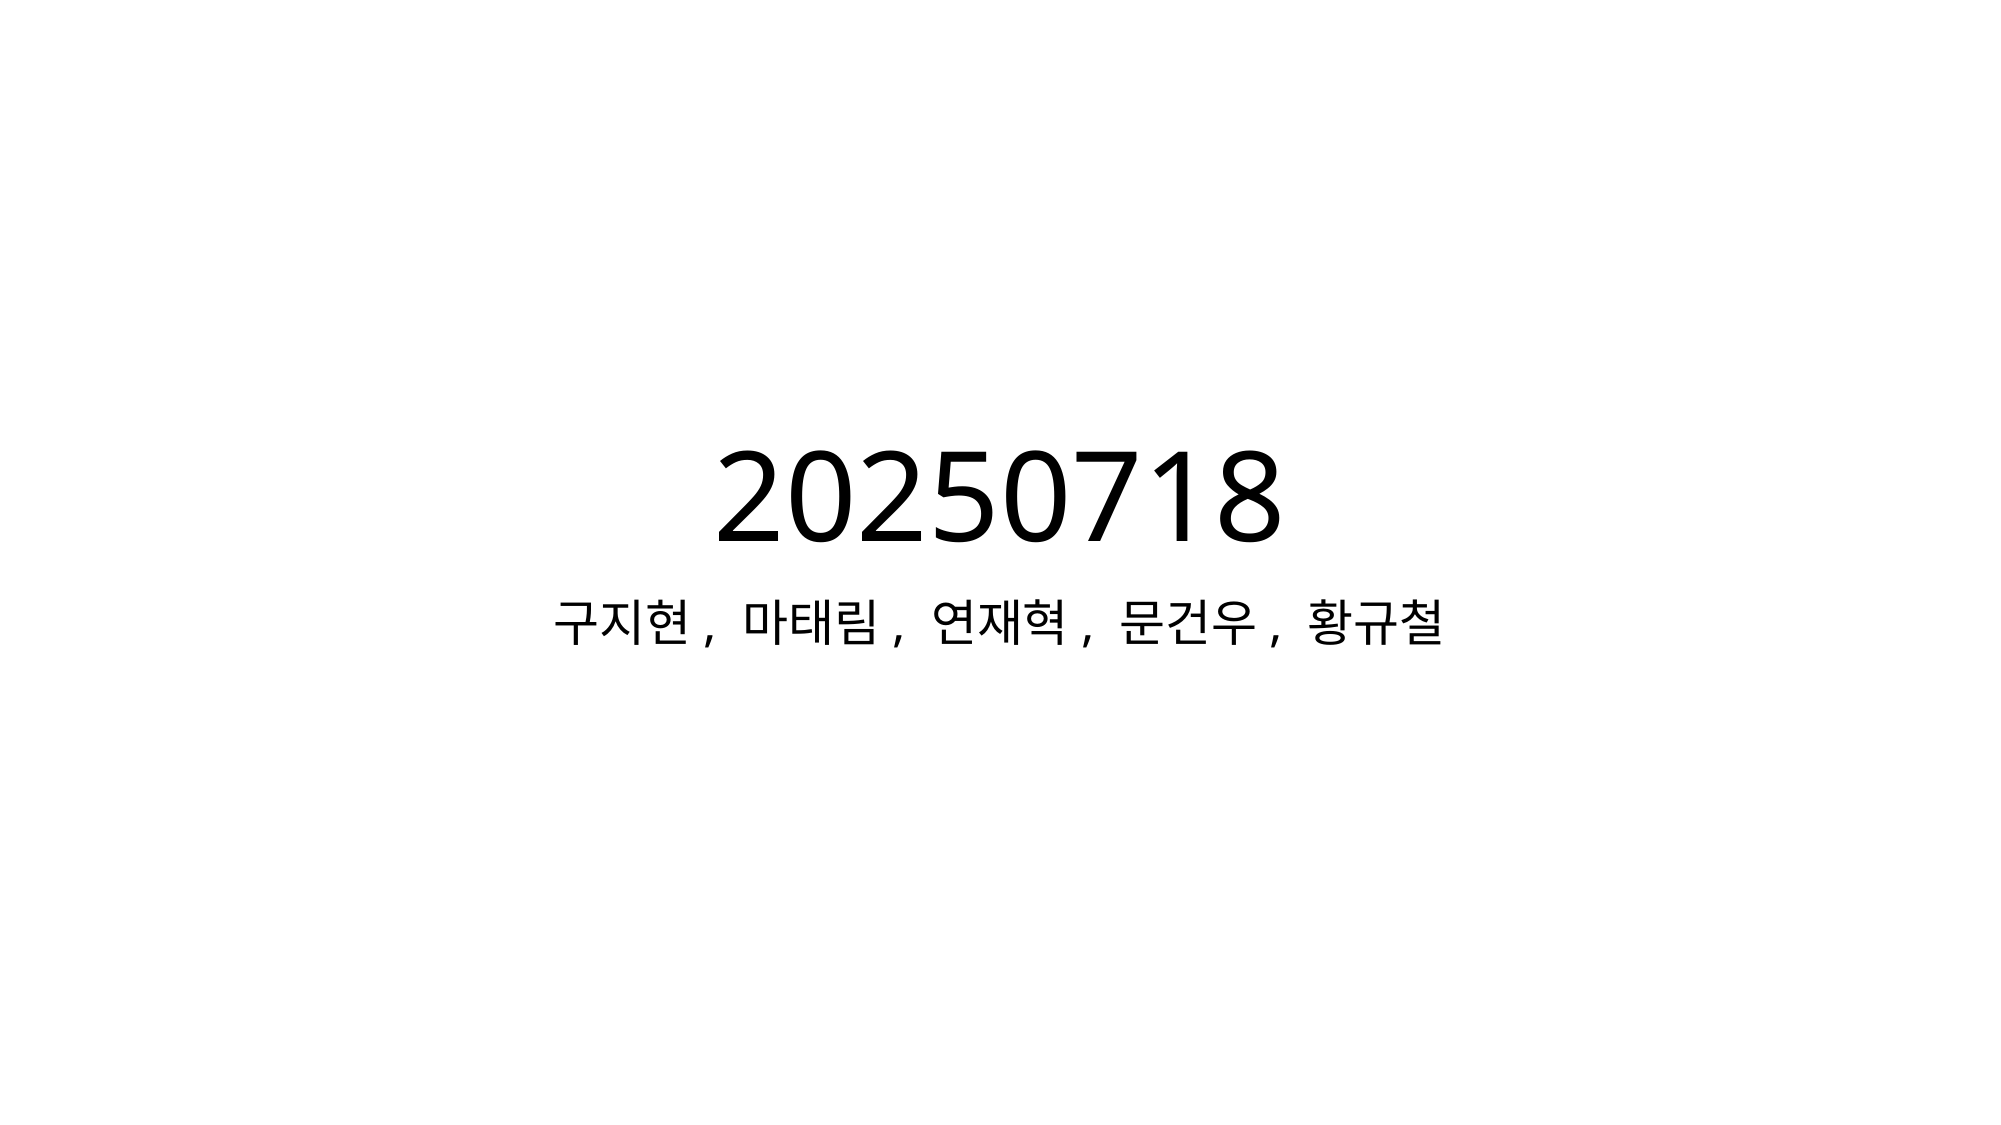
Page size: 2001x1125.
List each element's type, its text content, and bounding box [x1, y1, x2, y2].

title 20250718 [249, 184, 1750, 576]
subtitle 구지현, 마태림, 연재혁, 문건우, 황규철 [249, 590, 1750, 863]
